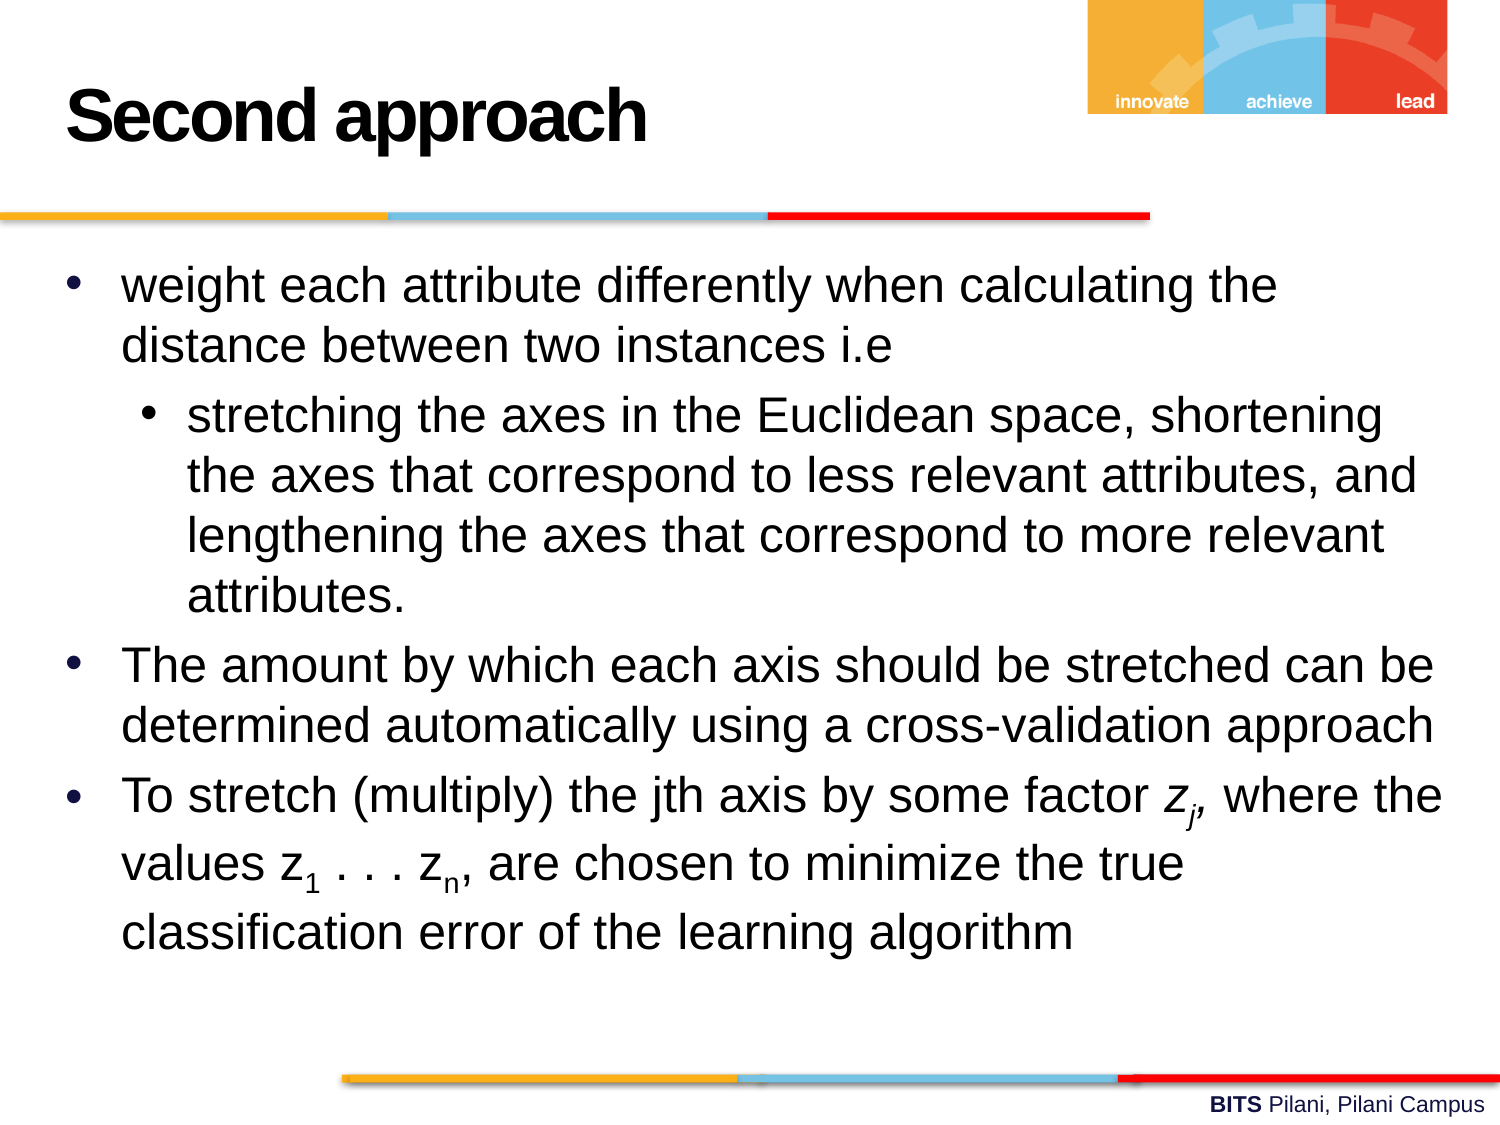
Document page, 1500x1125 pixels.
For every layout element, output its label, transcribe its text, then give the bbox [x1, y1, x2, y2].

picture [1087, 0, 1448, 114]
list Second approach [49, 24, 1088, 213]
list weight each attribute differently when calculating the distance between two instances i.e stretching the axes in the Euclidean space, shortening the axes that correspond to less relevant attributes, and lengthening the axes that correspond to more relevant attributes. The amount by which each axis should be stretched can be determined automatically using a cross-validation approach To stretch (multiply) the jth axis by some factor zj, where the values z1 . . . zn, are chosen to minimize the true classification error of the learning algorithm [49, 244, 1476, 1125]
